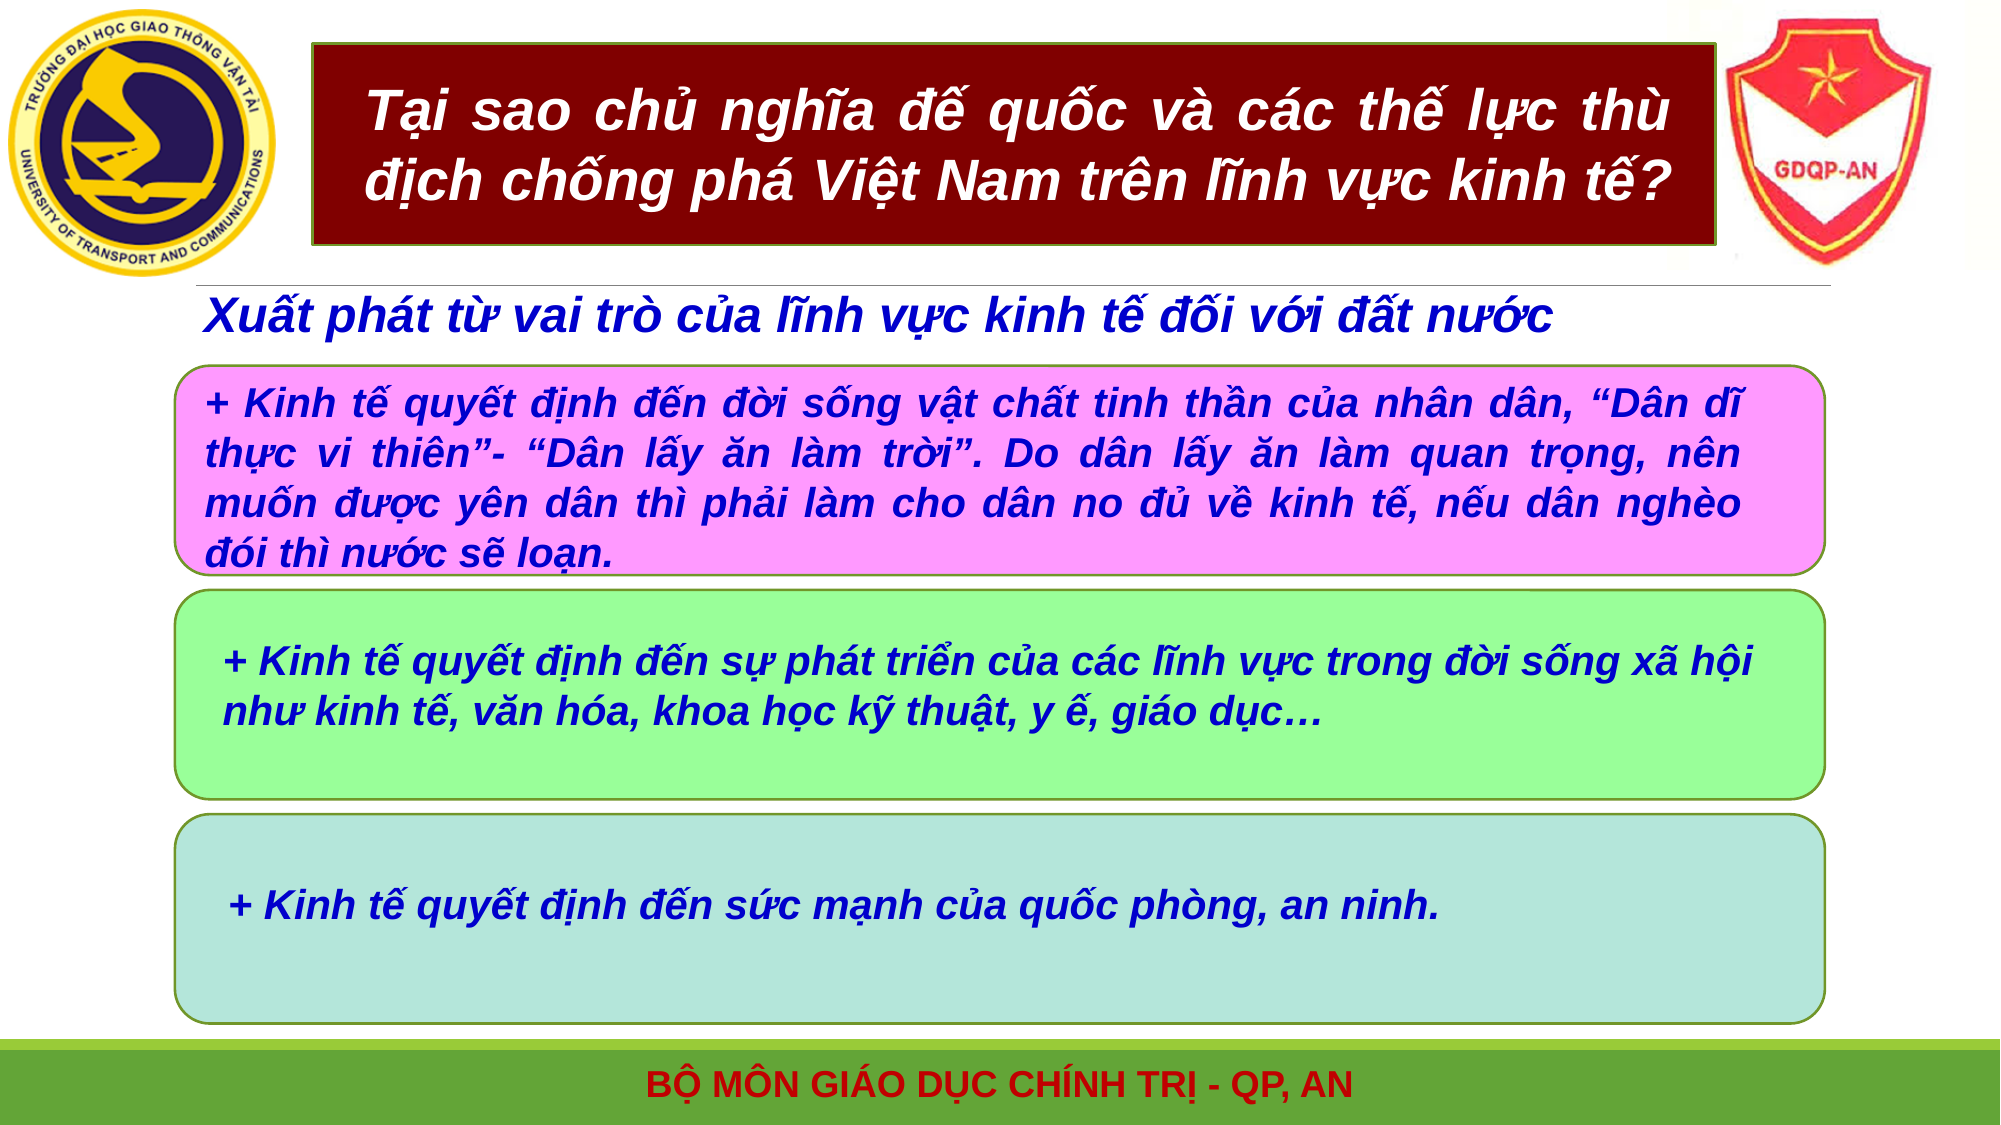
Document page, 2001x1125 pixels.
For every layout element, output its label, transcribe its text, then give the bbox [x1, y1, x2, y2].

text_box BỘ MÔN GIÁO DỤC CHÍNH TRỊ - QP, AN [630, 1052, 1370, 1113]
text_box Tại sao chủ nghĩa đế quốc và các thế lực thù địch chống phá Việt Nam trên lĩnh vực kinh tế? [349, 64, 1663, 220]
text_box + Kinh tế quyết định đến đời sống vật chất tinh thần của nhân dân, “Dân dĩ thực vi thiên”- “Dân lấy ăn làm trời”. Do dân lấy ăn làm quan trọng, nên muốn được yên dân thì phải làm cho dân no đủ về kinh tế, nếu dân nghèo đói thì nước sẽ loạn. [189, 368, 1757, 584]
text_box [173, 588, 1827, 801]
text_box + Kinh tế quyết định đến sự phát triển của các lĩnh vực trong đời sống xã hội như kinh tế, văn hóa, khoa học kỹ thuật, y ế, giáo dục… [207, 626, 1769, 742]
text_box Xuất phát từ vai trò của lĩnh vực kinh tế đối với đất nước [189, 274, 1811, 350]
text_box [173, 371, 189, 570]
text_box [194, 364, 1827, 577]
text_box [311, 42, 1663, 246]
picture [1666, 0, 2000, 271]
text_box [173, 812, 1827, 1025]
picture [8, 9, 277, 277]
text_box + Kinh tế quyết định đến sức mạnh của quốc phòng, an ninh. [213, 870, 1787, 935]
